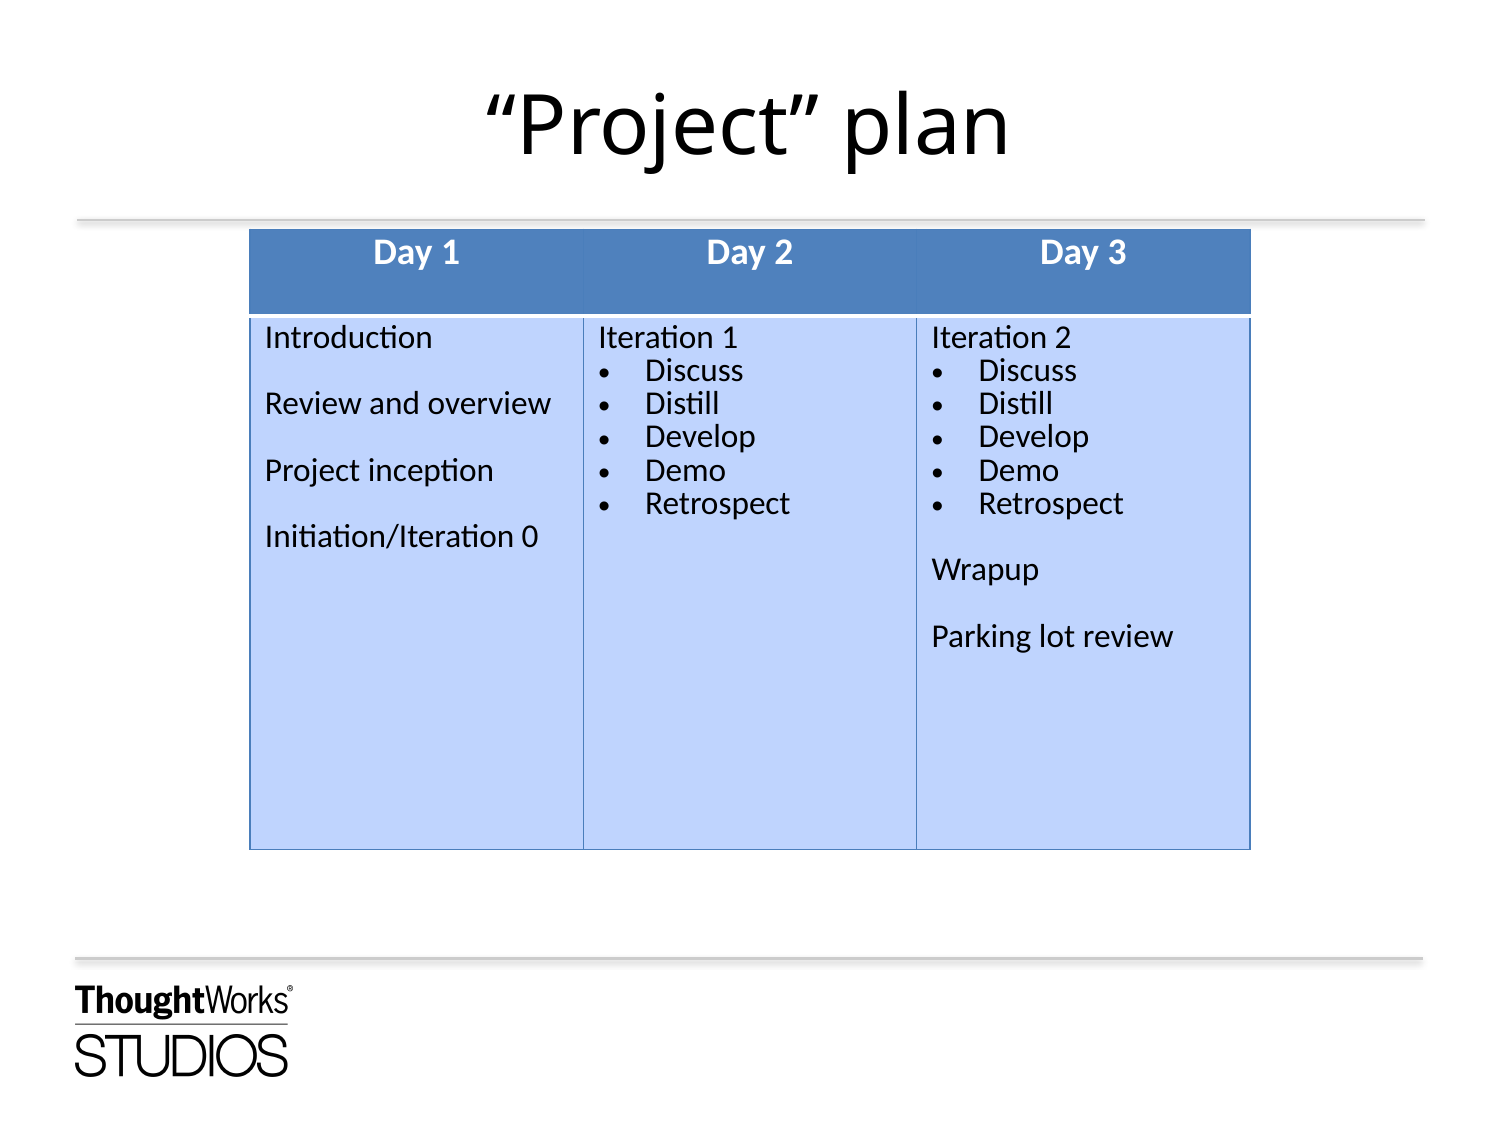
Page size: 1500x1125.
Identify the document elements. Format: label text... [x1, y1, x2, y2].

table_header Day 2 [584, 230, 916, 314]
table_cell Introduction Review and overview Project inception Initiation/Iteration 0 [251, 318, 583, 849]
table_header Day 3 [917, 230, 1249, 314]
title “Project” plan [75, 45, 1425, 197]
table_cell Iteration 2 Discuss Distill Develop Demo Retrospect Wrapup Parking lot review [917, 318, 1249, 849]
table_cell Iteration 1 Discuss Distill Develop Demo Retrospect [584, 318, 916, 849]
table_header Day 1 [251, 230, 583, 314]
picture [75, 985, 293, 1077]
